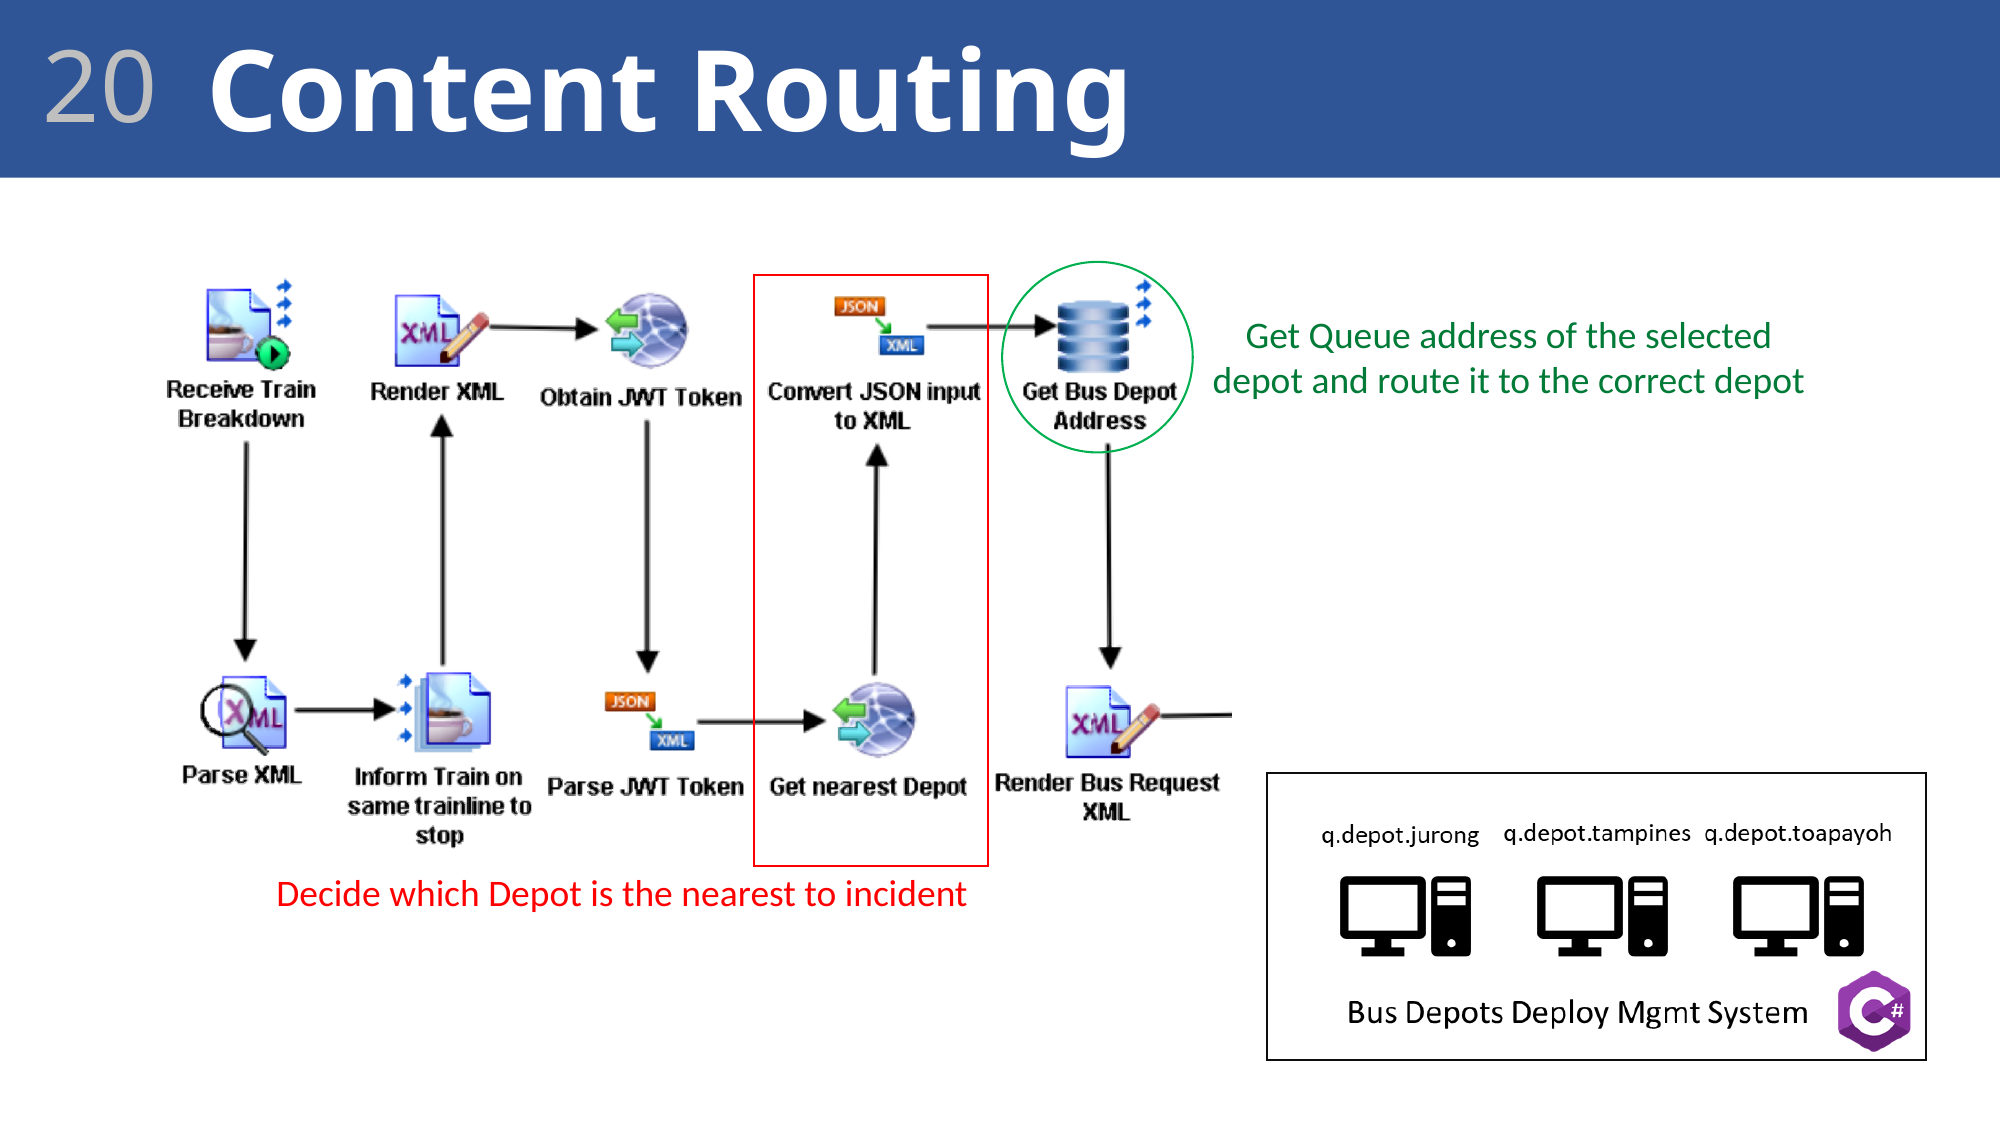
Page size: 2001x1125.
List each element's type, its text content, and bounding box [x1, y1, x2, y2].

slide_number 20 [27, 41, 191, 140]
title Content Routing [191, 17, 1469, 164]
text_box Get Queue address of the selected depot and route it to the correct depot [1232, 304, 1826, 409]
text_box [0, 0, 2000, 179]
text_box Decide which Depot is the nearest to incident [261, 862, 984, 922]
picture [152, 263, 1232, 862]
picture [1266, 772, 1942, 1079]
